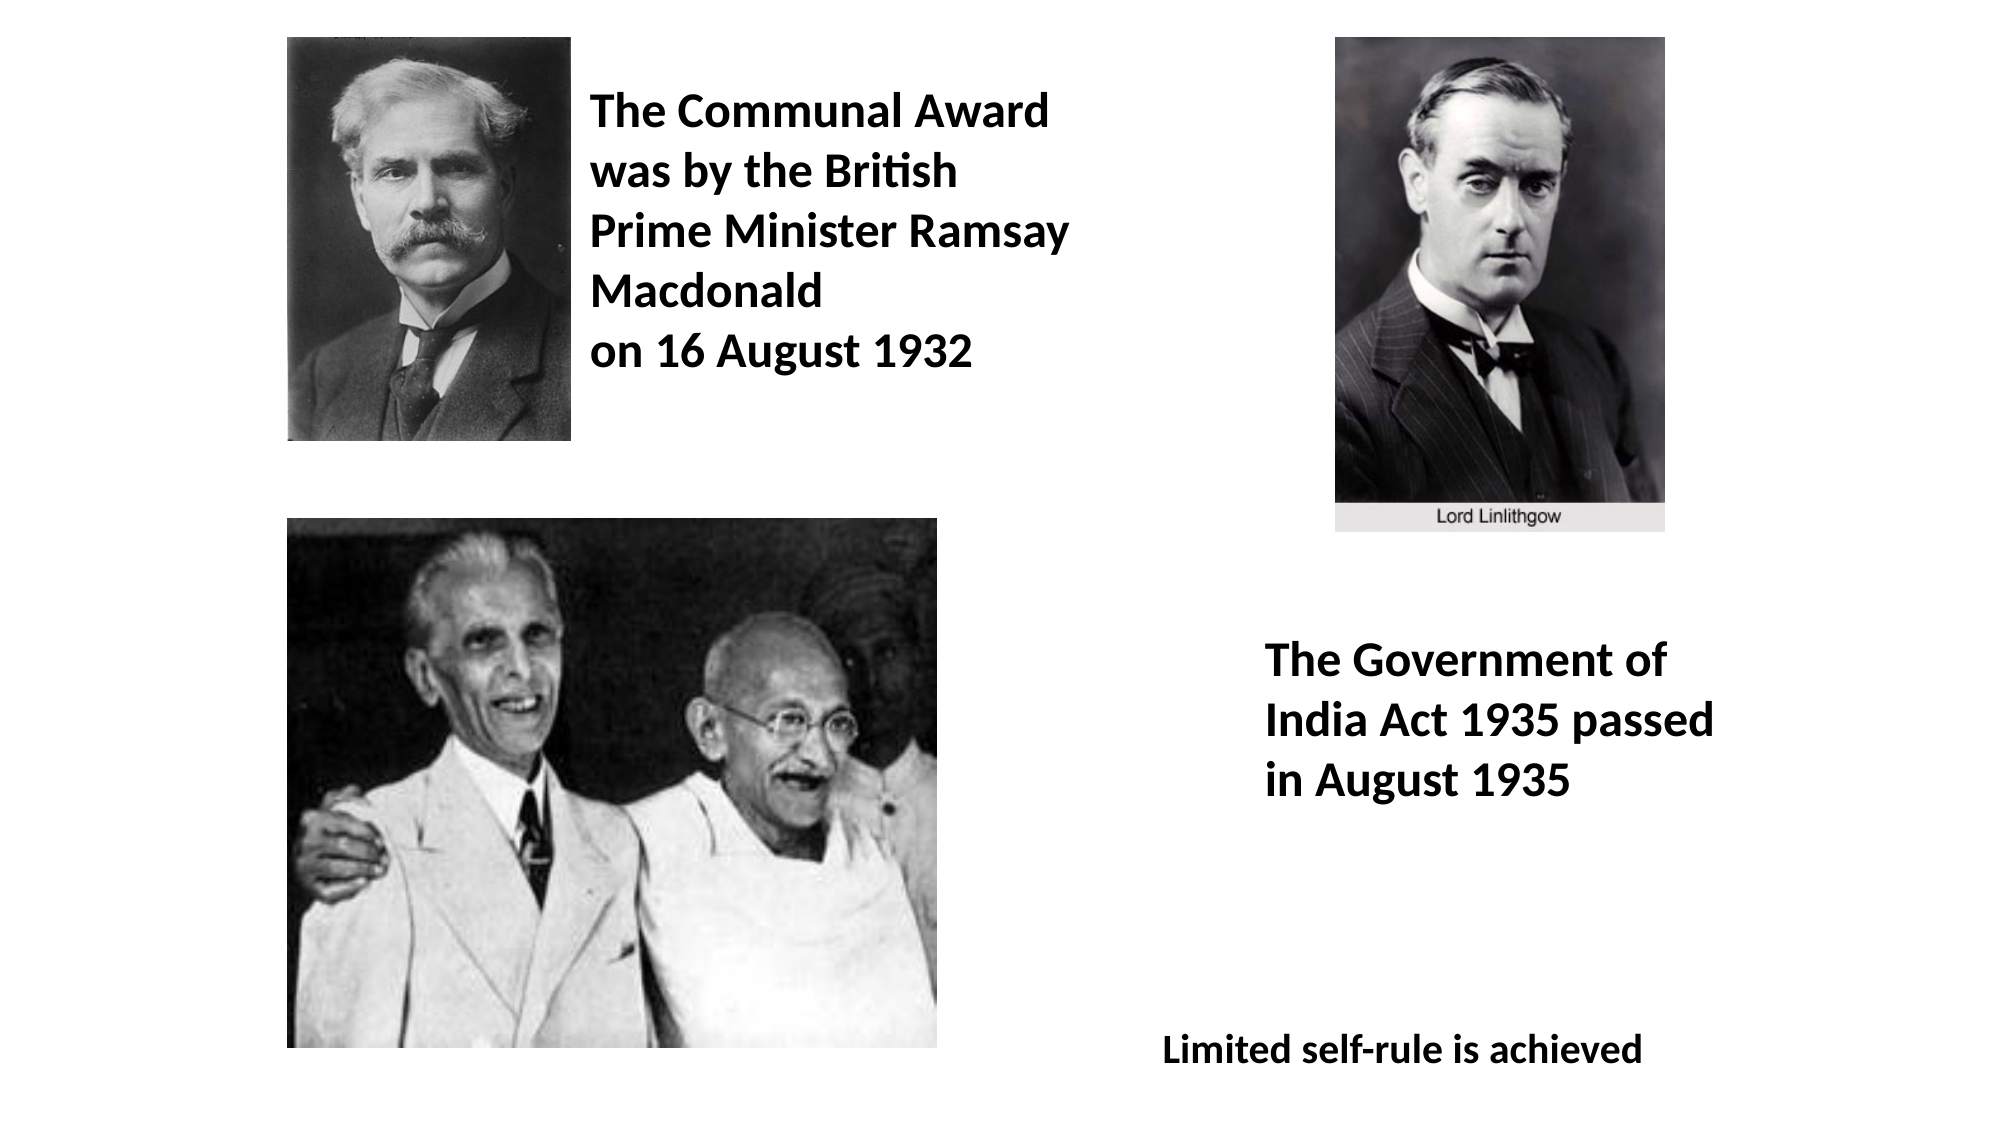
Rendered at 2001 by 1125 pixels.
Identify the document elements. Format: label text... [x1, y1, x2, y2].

text_box The Government of India Act 1935 passed in August 1935 [1250, 618, 1750, 814]
text_box Limited self-rule is achieved [1147, 1014, 1782, 1080]
text_box The Communal Award was by the British Prime Minister Ramsay Macdonald on 16 August 1932 [575, 70, 1096, 385]
picture [287, 37, 571, 441]
picture [1335, 37, 1665, 532]
picture [287, 518, 937, 1048]
